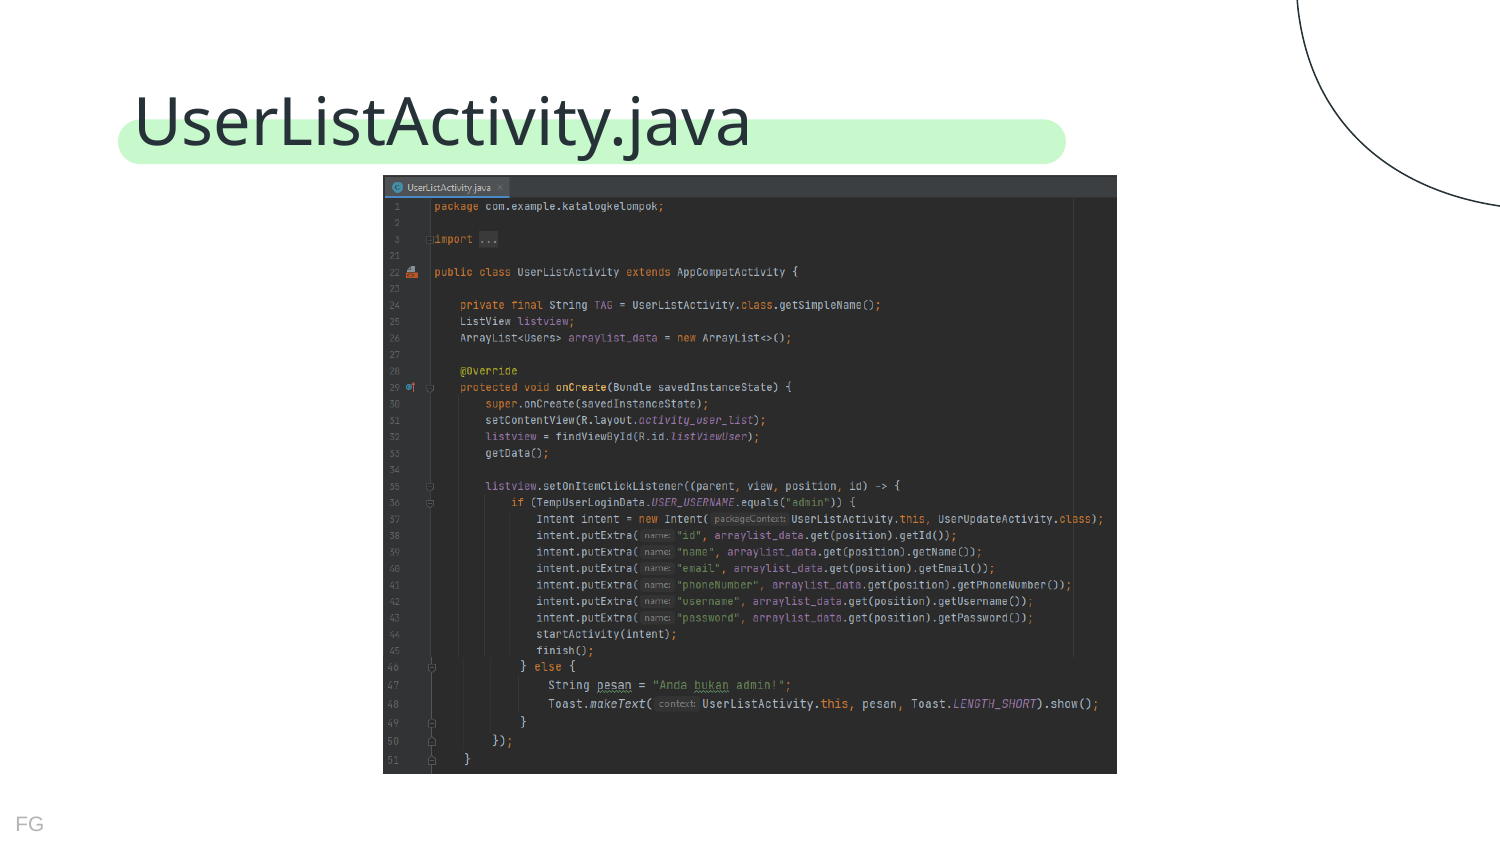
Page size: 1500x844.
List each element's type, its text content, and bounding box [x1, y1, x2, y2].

title UserListActivity.java [118, 64, 1382, 165]
picture [383, 175, 1117, 775]
text_box FG [0, 802, 60, 844]
